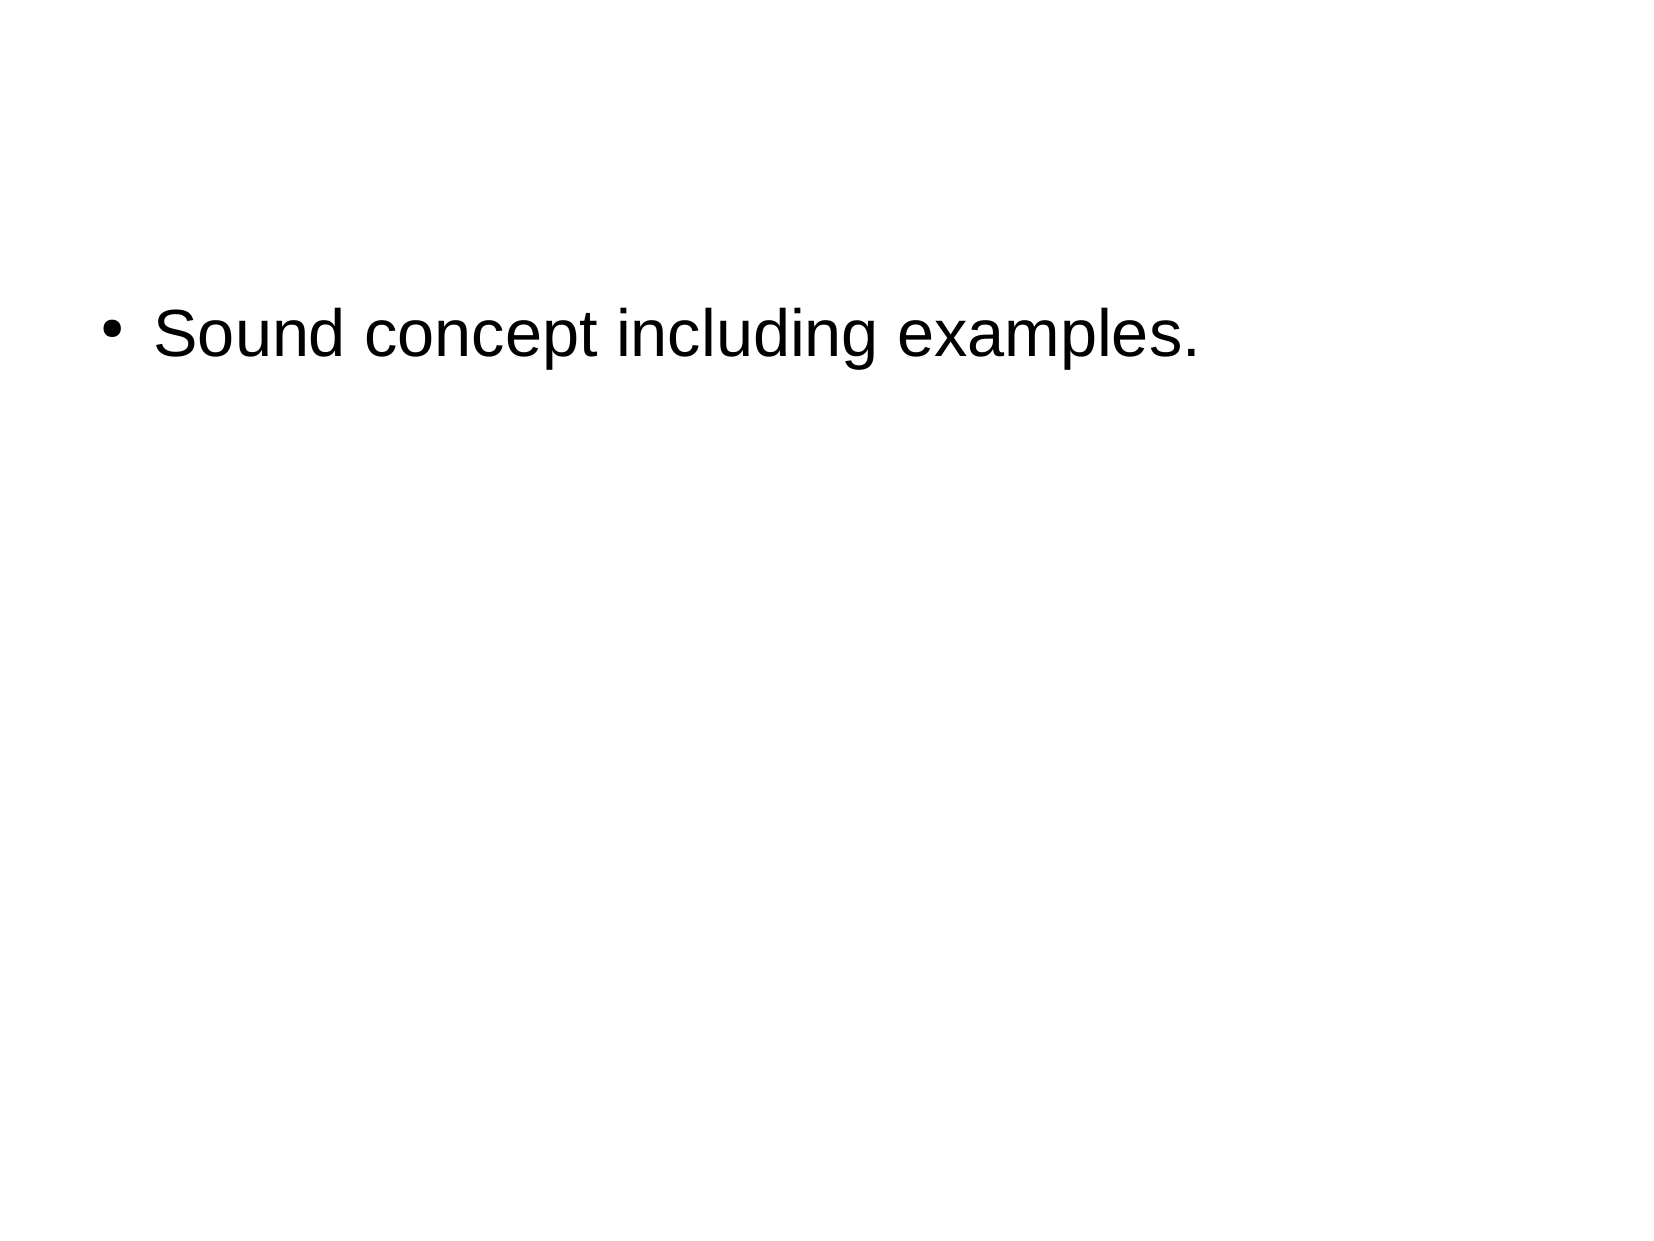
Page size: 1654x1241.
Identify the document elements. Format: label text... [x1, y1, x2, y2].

list Sound concept including examples. [82, 290, 1571, 1109]
